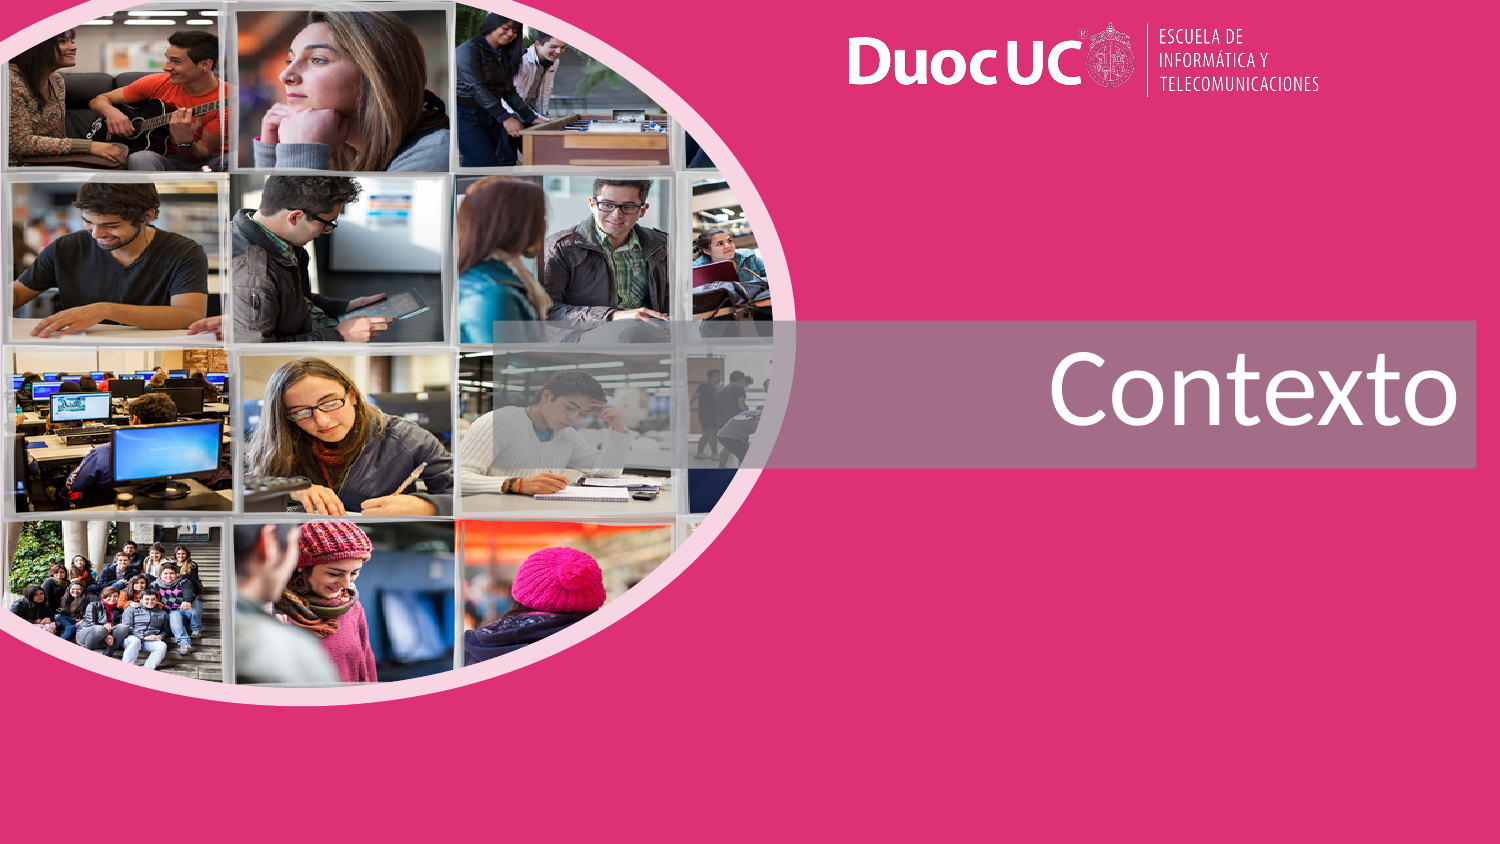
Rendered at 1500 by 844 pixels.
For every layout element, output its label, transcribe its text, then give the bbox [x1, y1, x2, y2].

picture [0, 0, 773, 688]
title Contexto [492, 320, 1477, 469]
picture [849, 22, 1319, 97]
